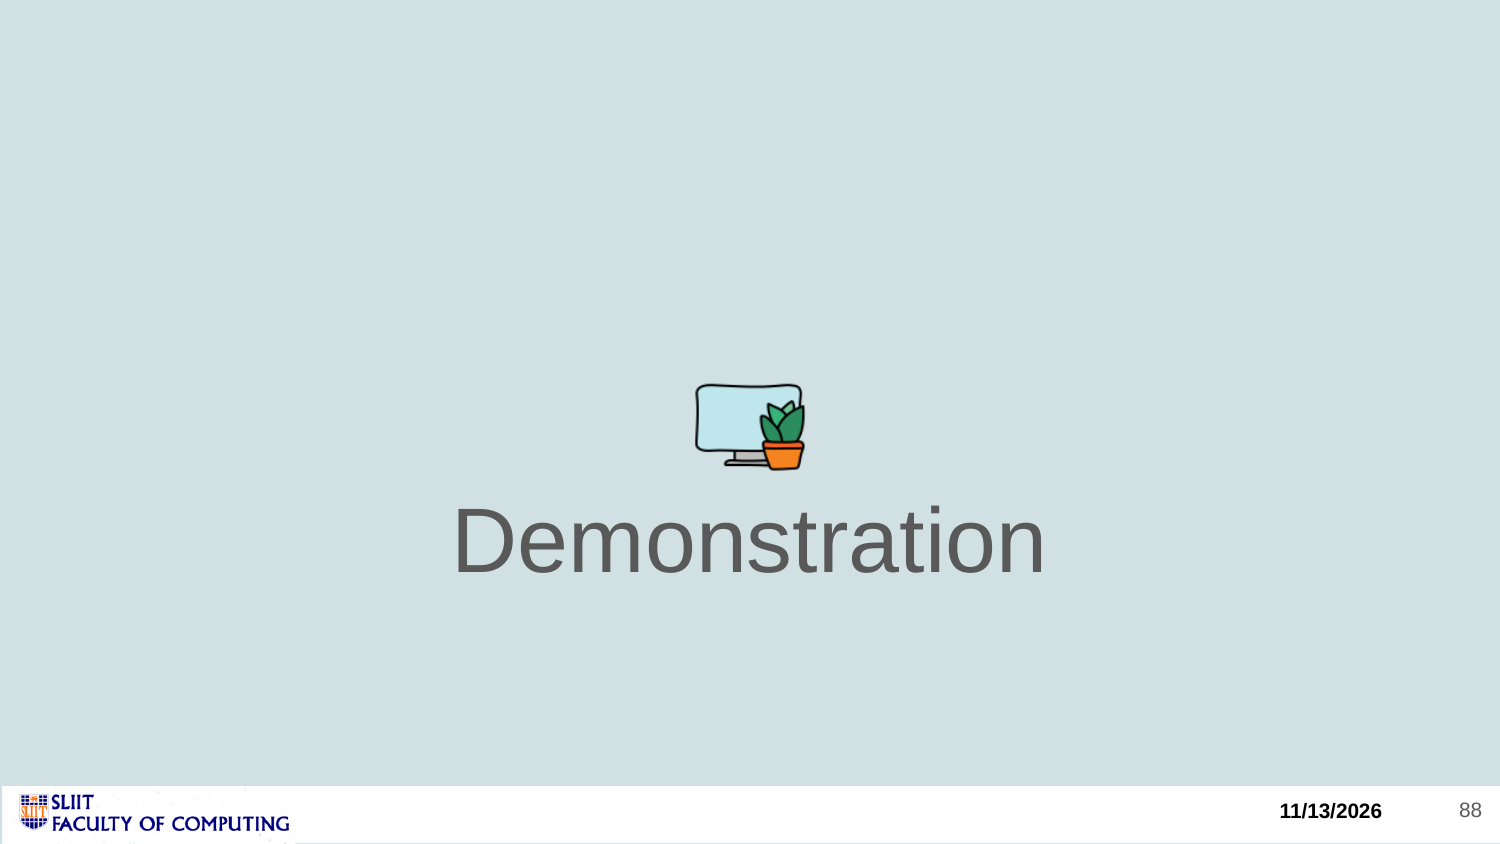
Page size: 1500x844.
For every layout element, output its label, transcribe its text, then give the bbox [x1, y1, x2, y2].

picture [2, 786, 296, 844]
picture [693, 365, 807, 479]
text_box Demonstration [98, 468, 1402, 598]
